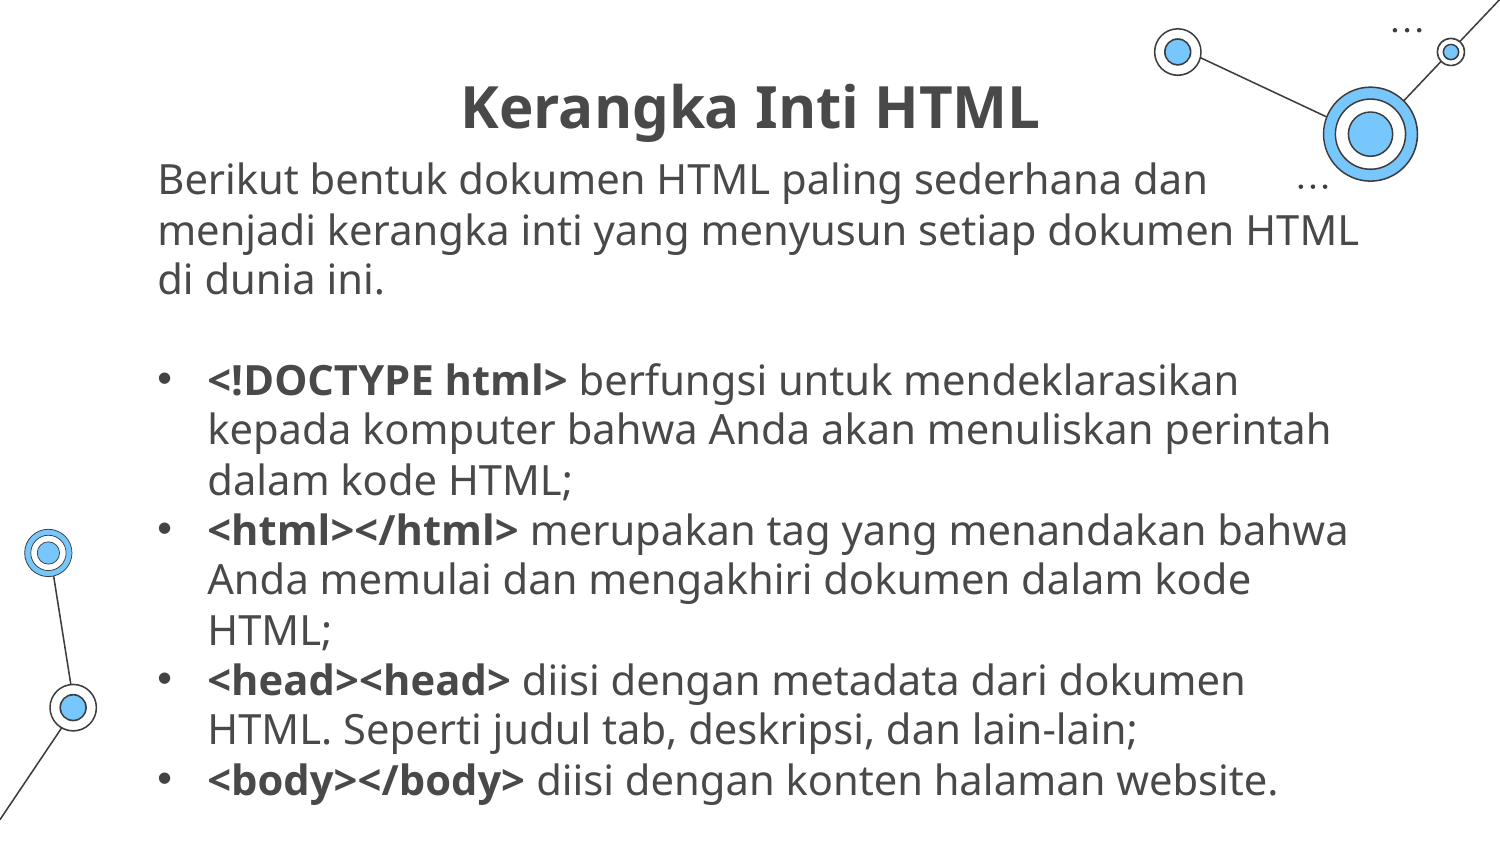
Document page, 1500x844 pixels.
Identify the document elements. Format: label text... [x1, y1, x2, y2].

title Kerangka Inti HTML [415, 55, 1086, 150]
list Berikut bentuk dokumen HTML paling sederhana dan menjadi kerangka inti yang menyusun setiap dokumen HTML di dunia ini. <!DOCTYPE html> berfungsi untuk mendeklarasikan kepada komputer bahwa Anda akan menuliskan perintah dalam kode HTML; <html></html> merupakan tag yang menandakan bahwa Anda memulai dan mengakhiri dokumen dalam kode HTML; <head><head> diisi dengan metadata dari dokumen HTML. Seperti judul tab, deskripsi, dan lain-lain; <body></body> diisi dengan konten halaman website. [117, 188, 1382, 768]
